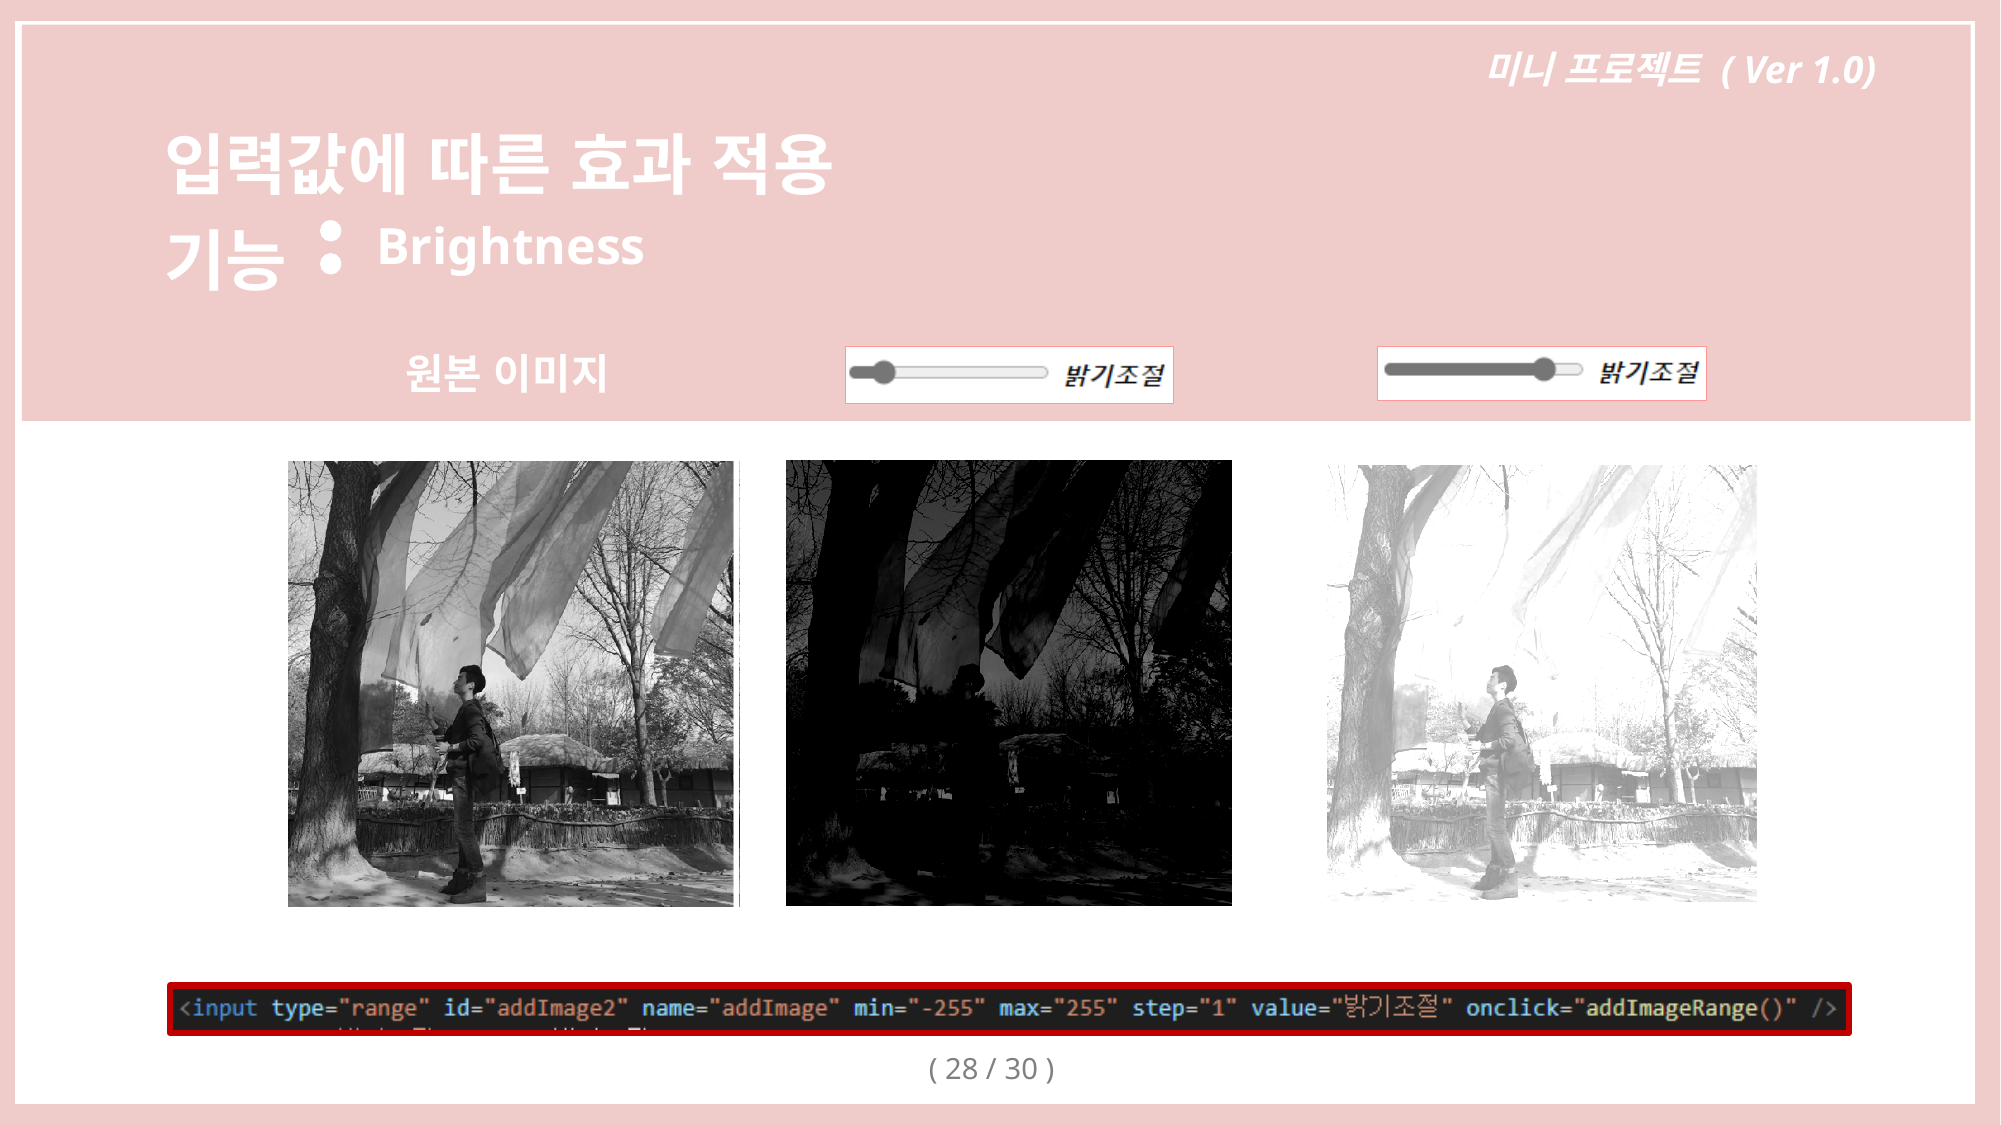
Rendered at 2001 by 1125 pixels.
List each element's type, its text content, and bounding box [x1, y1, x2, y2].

picture [1377, 346, 1707, 401]
picture [784, 456, 1235, 909]
picture [1327, 463, 1757, 902]
text_box 원본 이미지 [390, 346, 635, 417]
text_box ( 28 / 30 ) [914, 1043, 1100, 1093]
picture [845, 346, 1174, 405]
text_box 입력값에 따른 효과 적용 기능 [149, 99, 1187, 306]
text_box Brightness [361, 214, 684, 294]
picture [285, 456, 740, 909]
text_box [320, 221, 341, 274]
picture [173, 988, 1846, 1031]
